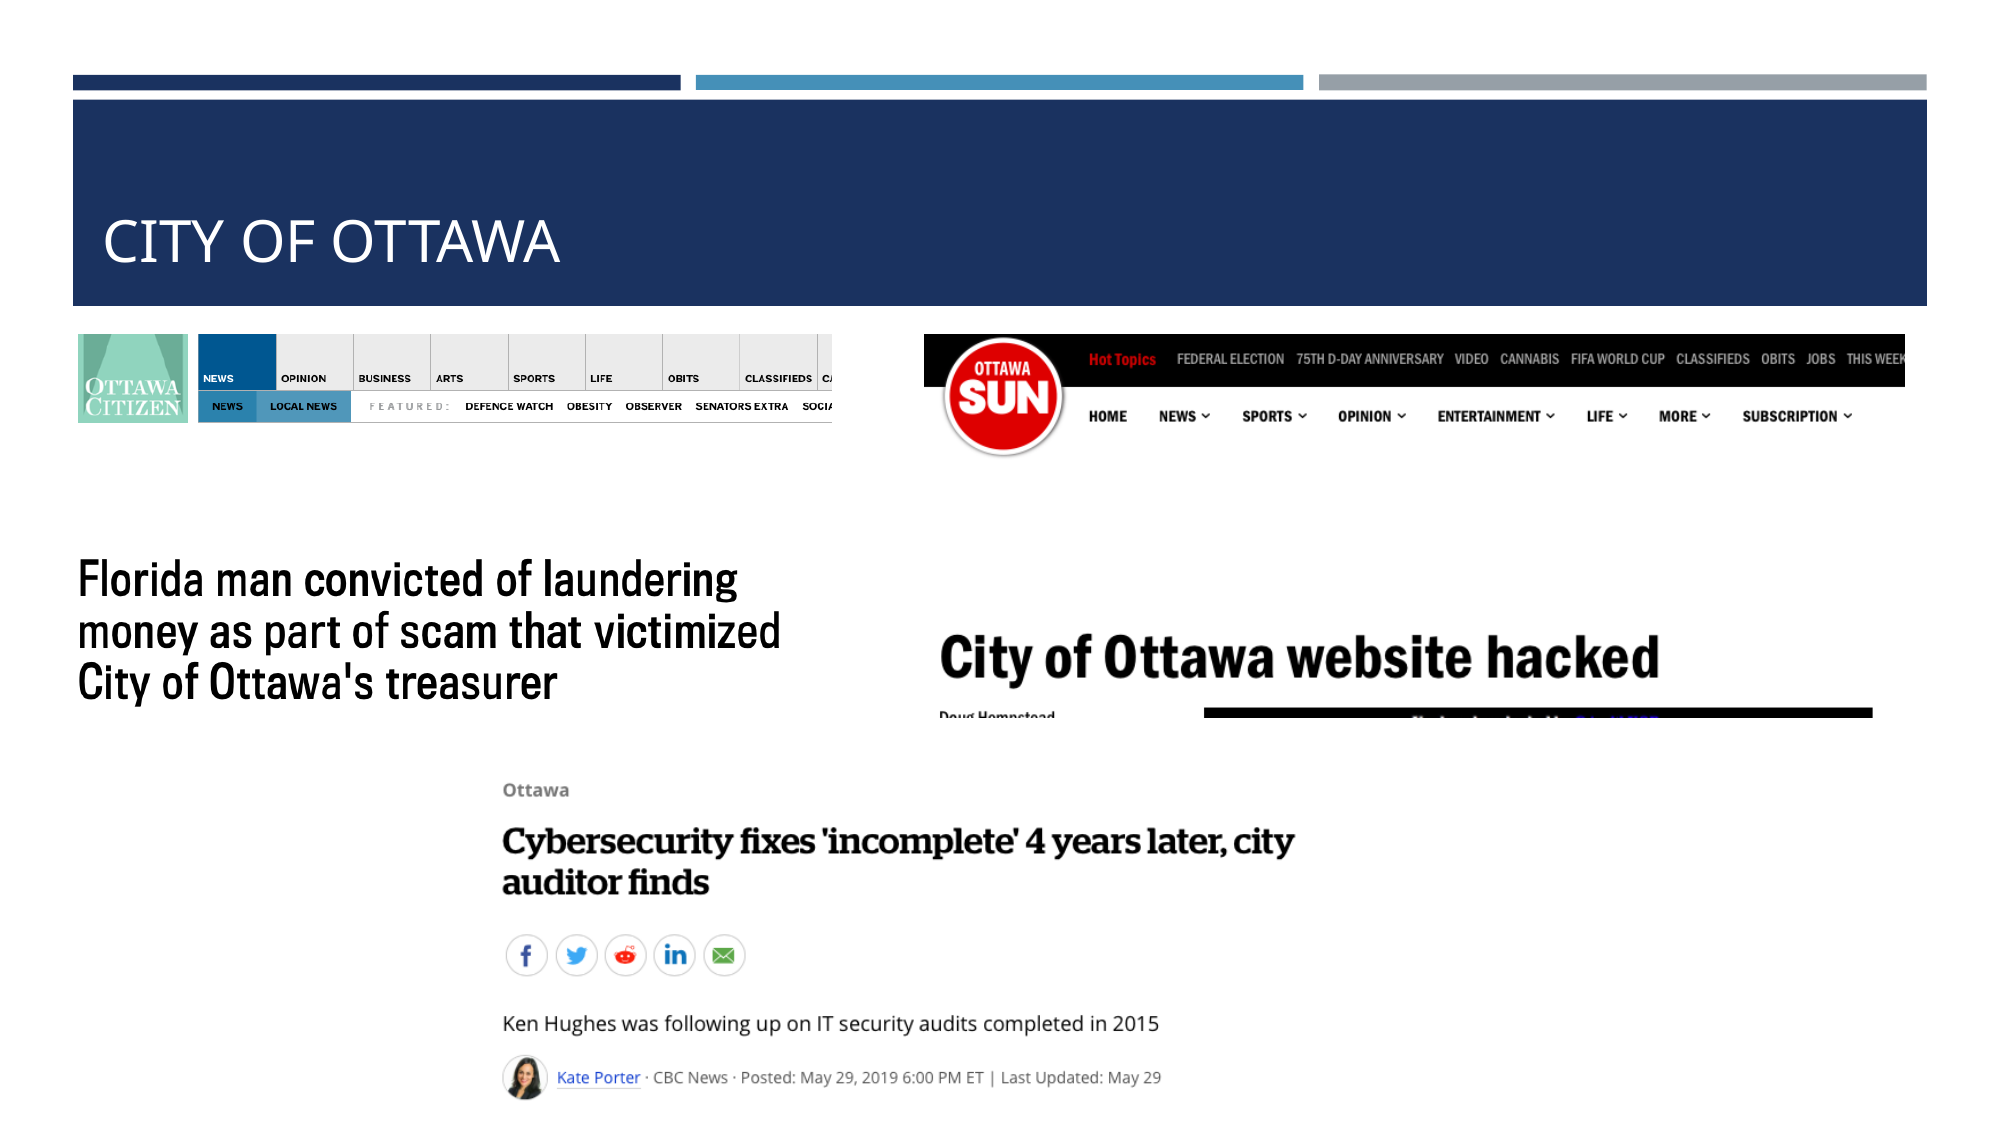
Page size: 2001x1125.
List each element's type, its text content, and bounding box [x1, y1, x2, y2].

picture [48, 334, 833, 719]
picture [924, 333, 1905, 718]
picture [440, 742, 1359, 1105]
title City of Ottawa [94, 119, 1906, 283]
